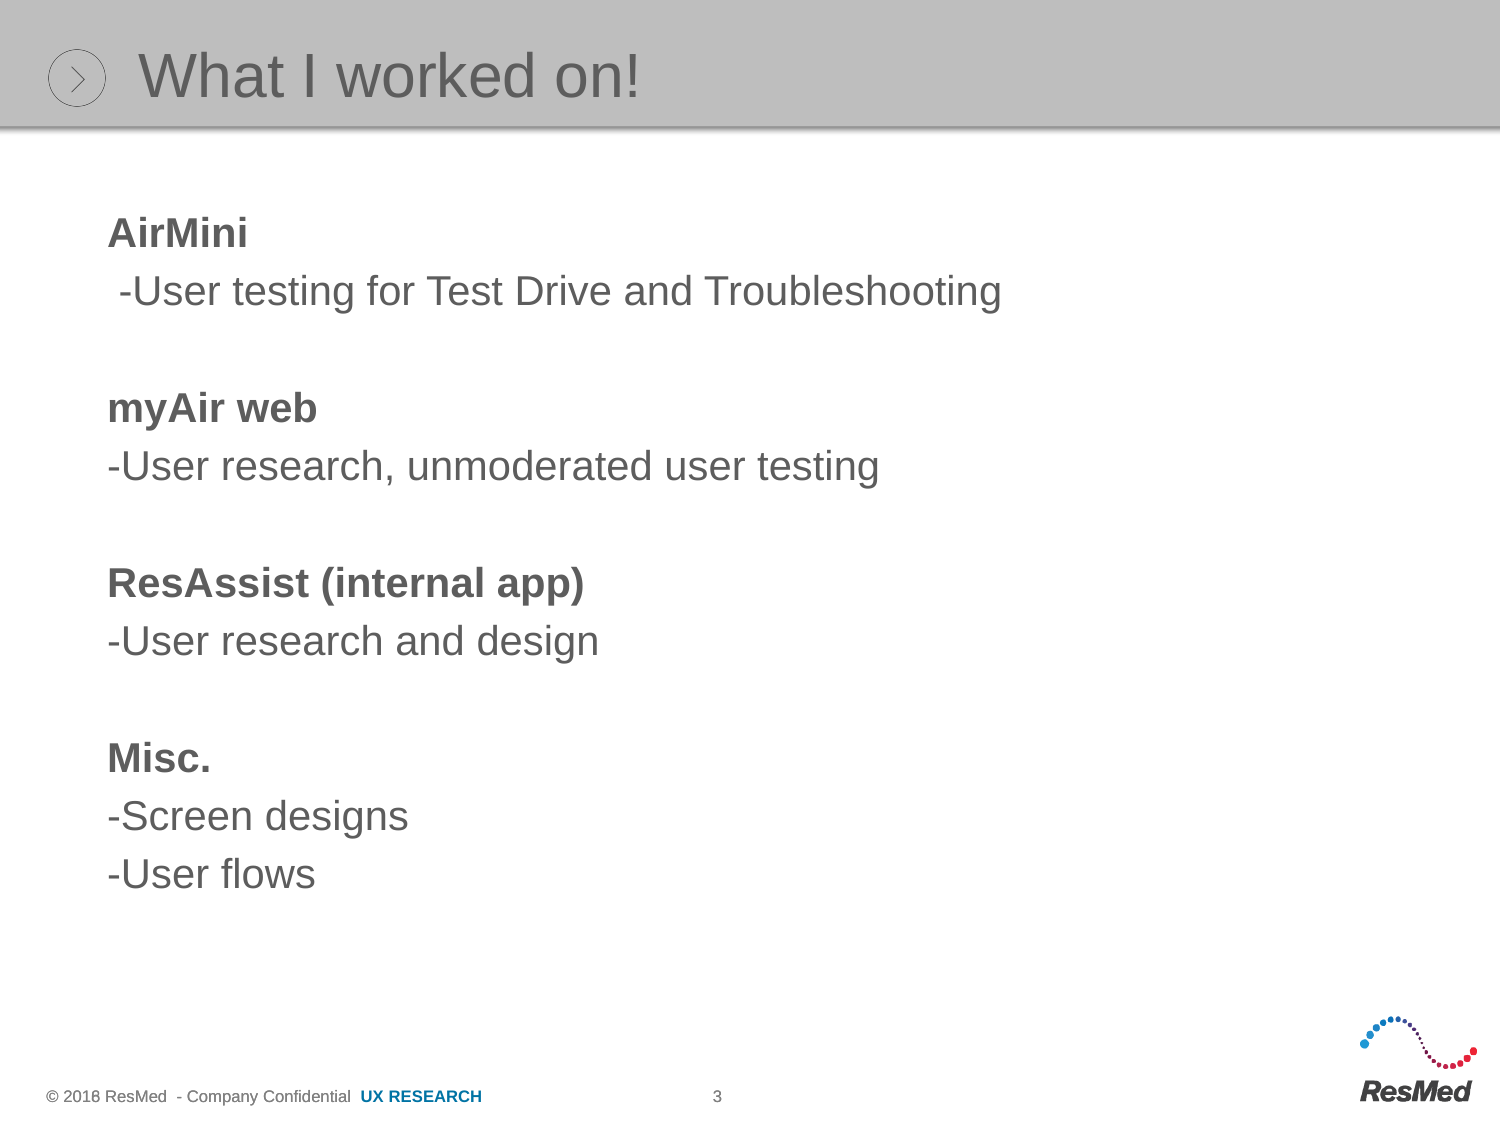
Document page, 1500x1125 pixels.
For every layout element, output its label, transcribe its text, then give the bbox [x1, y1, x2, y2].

picture [48, 49, 106, 107]
text_box UX RESEARCH [345, 1078, 536, 1113]
list AirMini -User testing for Test Drive and Troubleshooting myAir web -User research, unmoderated user testing ResAssist (internal app) -User research and design Misc. -Screen designs -User flows [92, 139, 1329, 799]
picture [1360, 1016, 1477, 1102]
title What I worked on! [124, 27, 1477, 126]
